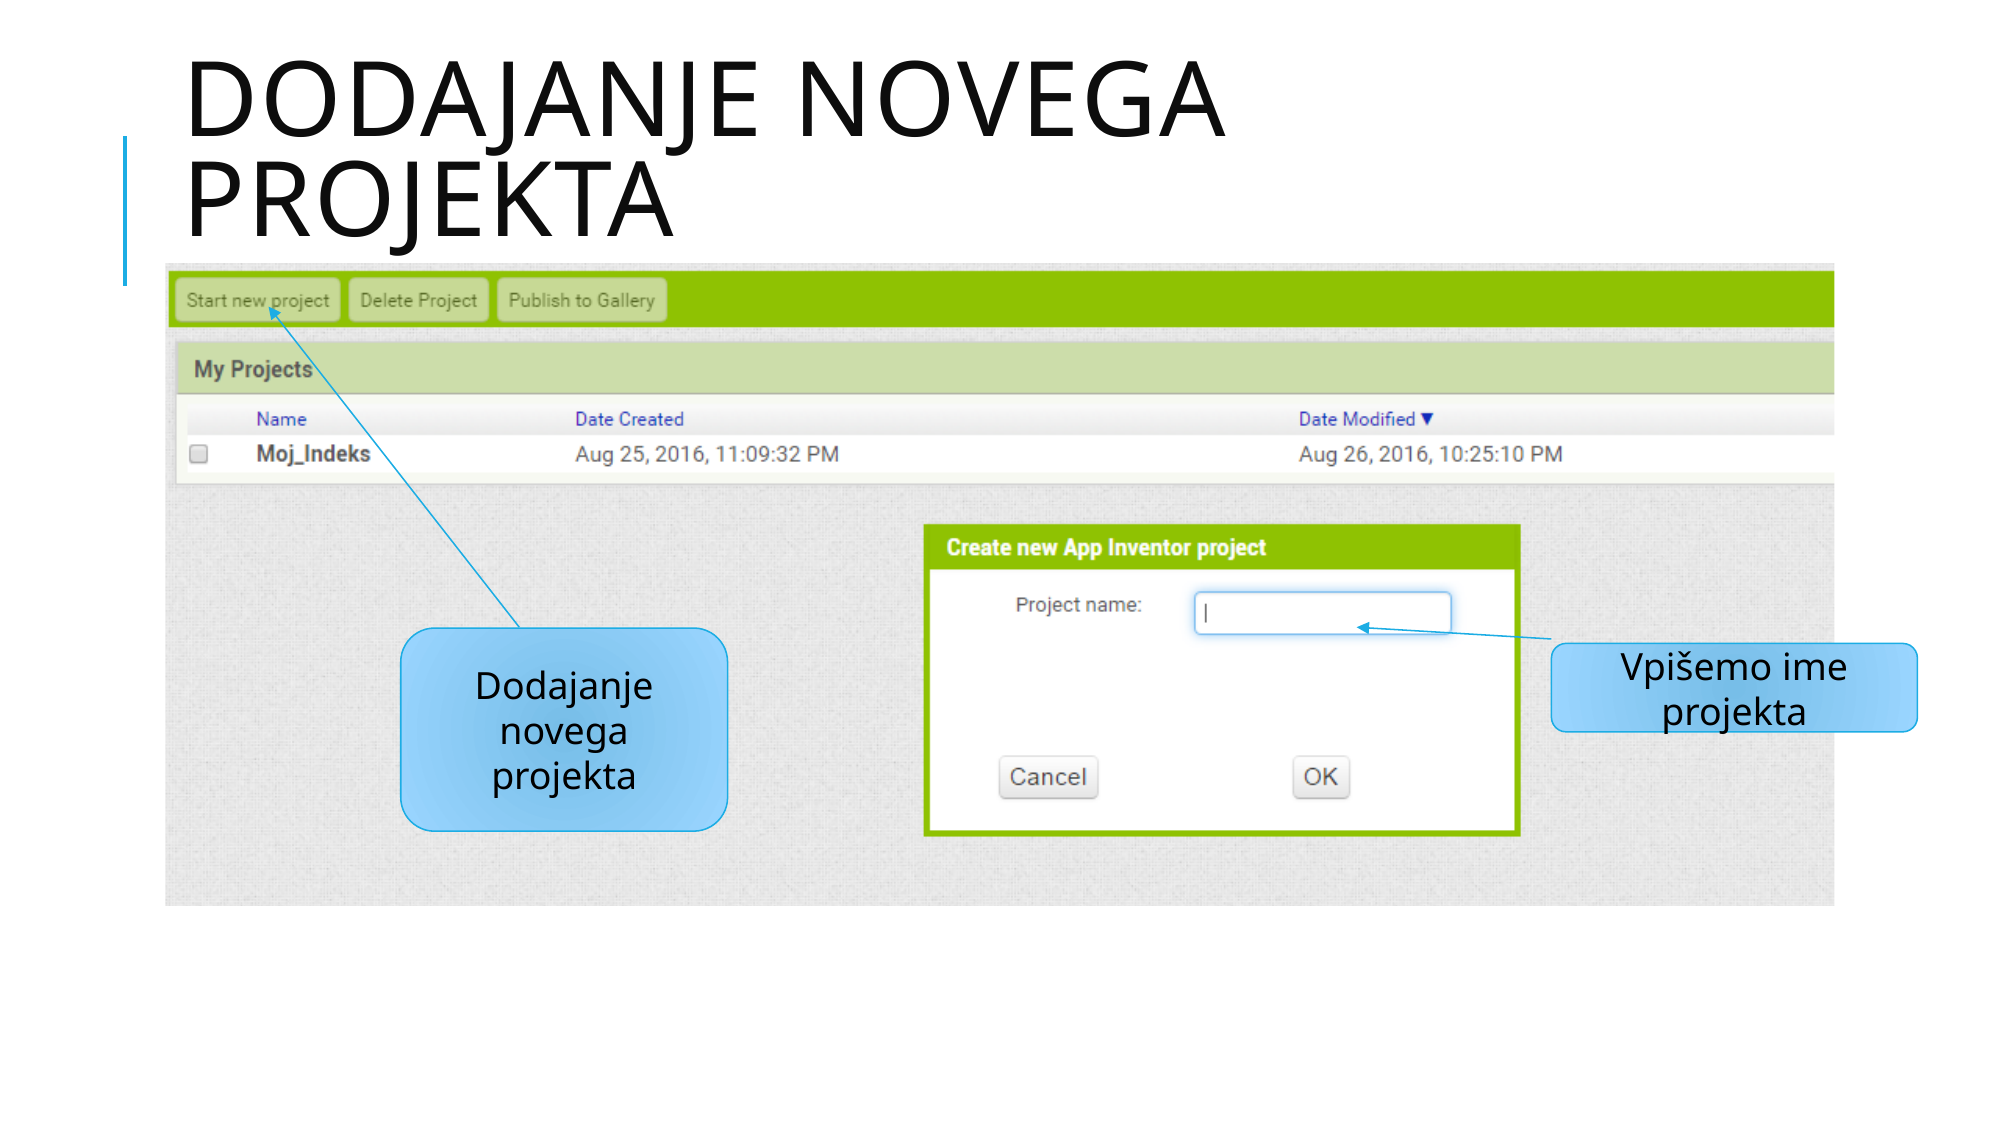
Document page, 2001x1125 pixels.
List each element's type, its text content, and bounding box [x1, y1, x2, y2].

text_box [1356, 627, 1552, 640]
title Dodajanje novega projekta [168, 96, 1763, 259]
picture [165, 262, 1835, 906]
text_box Vpišemo ime projekta [1841, 642, 1919, 733]
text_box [268, 306, 520, 628]
